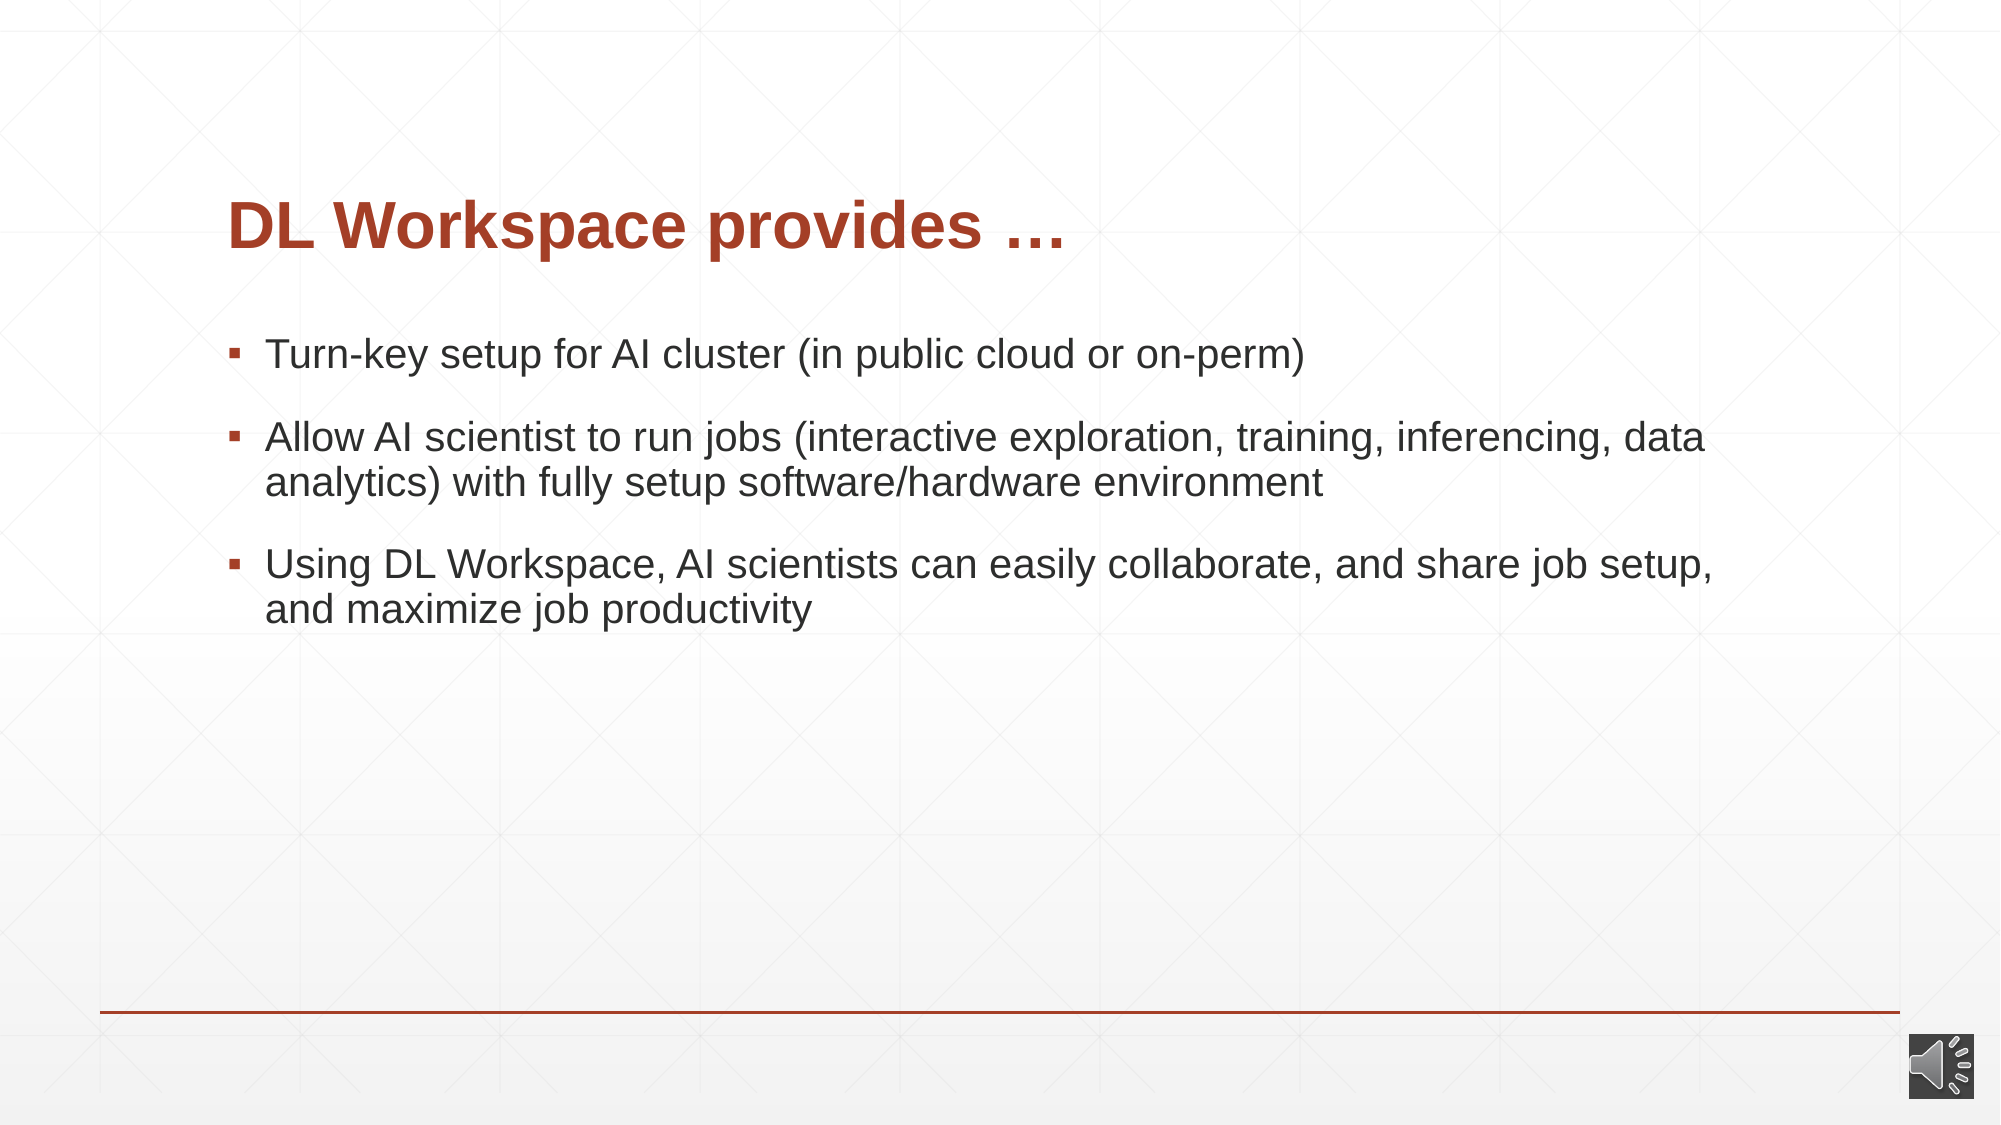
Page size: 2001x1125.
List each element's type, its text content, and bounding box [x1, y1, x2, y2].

picture [1908, 1033, 1975, 1100]
list Turn-key setup for AI cluster (in public cloud or on-perm) Allow AI scientist to run jobs (interactive exploration, training, inferencing, data analytics) with fully setup software/hardware environment Using DL Workspace, AI scientists can easily collaborate, and share job setup, and maximize job productivity [212, 324, 1788, 950]
title DL Workspace provides … [212, 82, 1788, 271]
